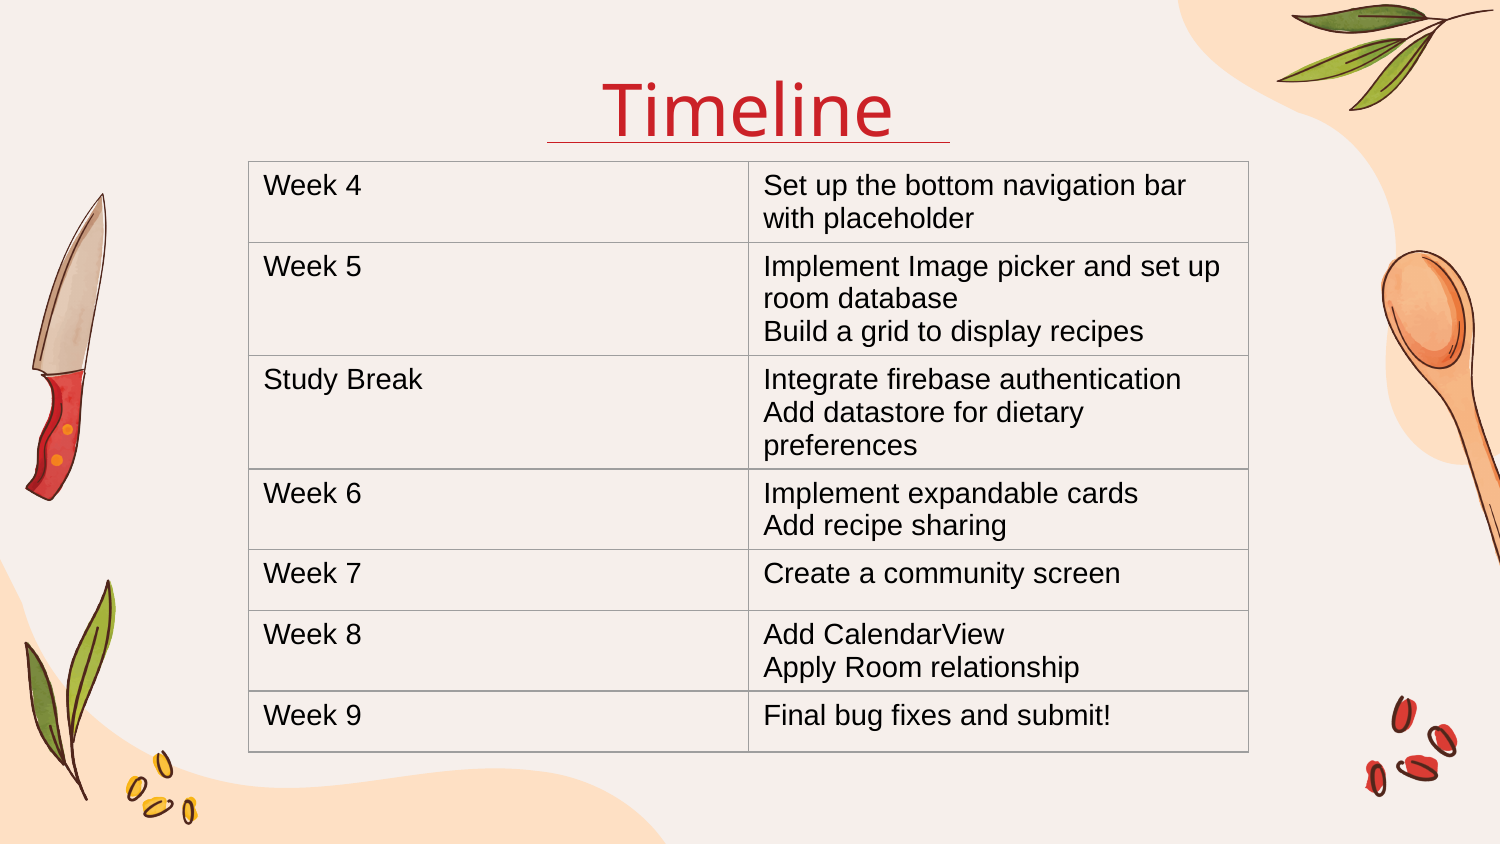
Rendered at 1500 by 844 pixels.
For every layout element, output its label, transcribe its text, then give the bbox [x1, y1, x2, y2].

picture [1284, 0, 1493, 138]
picture [0, 187, 141, 504]
table_cell Study Break [249, 356, 748, 468]
table_cell Create a community screen [749, 550, 1248, 610]
table_cell Integrate firebase authentication Add datastore for dietary preferences [749, 356, 1248, 468]
title Timeline [116, 48, 1381, 143]
table_cell Week 6 [249, 470, 748, 549]
table_cell Final bug fixes and submit! [749, 692, 1248, 751]
table_cell Add CalendarView Apply Room relationship [749, 611, 1248, 690]
table_cell Week 9 [249, 692, 748, 751]
picture [120, 748, 213, 843]
table_cell Implement Image picker and set up room database Build a grid to display recipes [749, 243, 1248, 355]
table_cell Week 8 [249, 611, 748, 690]
table_cell Week 5 [249, 243, 748, 355]
picture [24, 579, 116, 801]
table_header Set up the bottom navigation bar with placeholder [749, 162, 1248, 242]
table_header Week 4 [249, 162, 748, 242]
table_cell Implement expandable cards Add recipe sharing [749, 470, 1248, 549]
picture [1381, 250, 1500, 662]
picture [1343, 692, 1466, 818]
table_cell Week 7 [249, 550, 748, 610]
